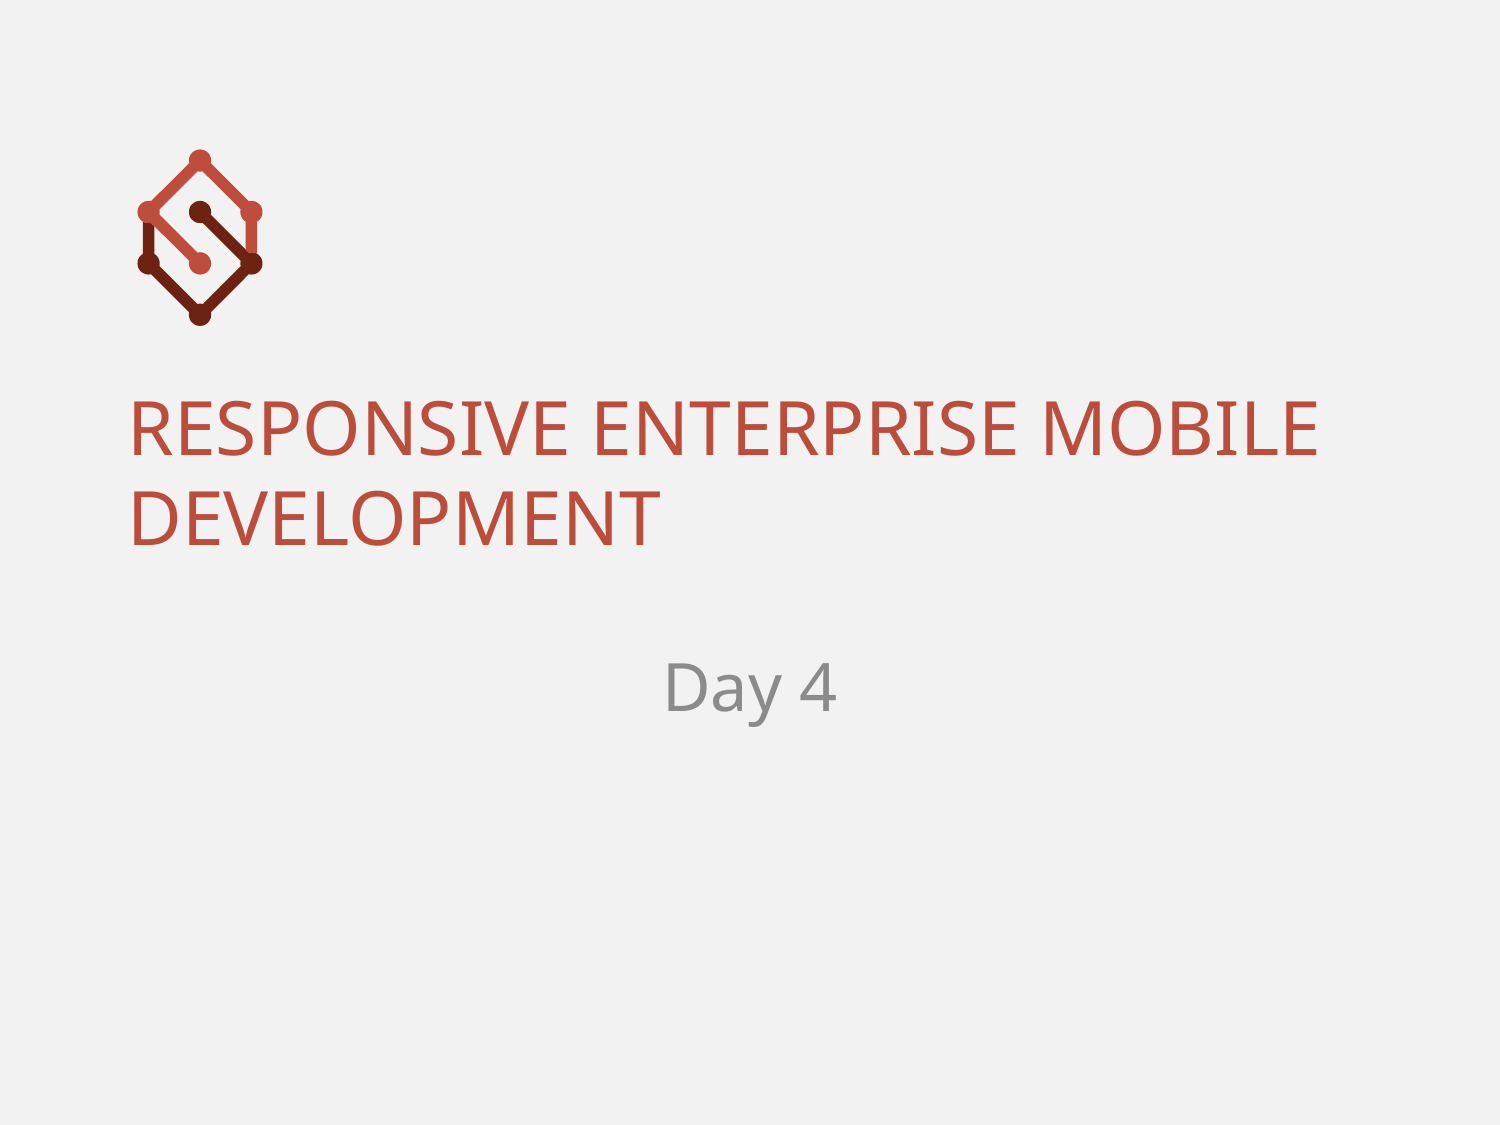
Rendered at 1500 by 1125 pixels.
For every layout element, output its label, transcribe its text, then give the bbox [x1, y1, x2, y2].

title Responsive enterprise mobile development [112, 349, 1388, 591]
subtitle Day 4 [225, 637, 1275, 925]
